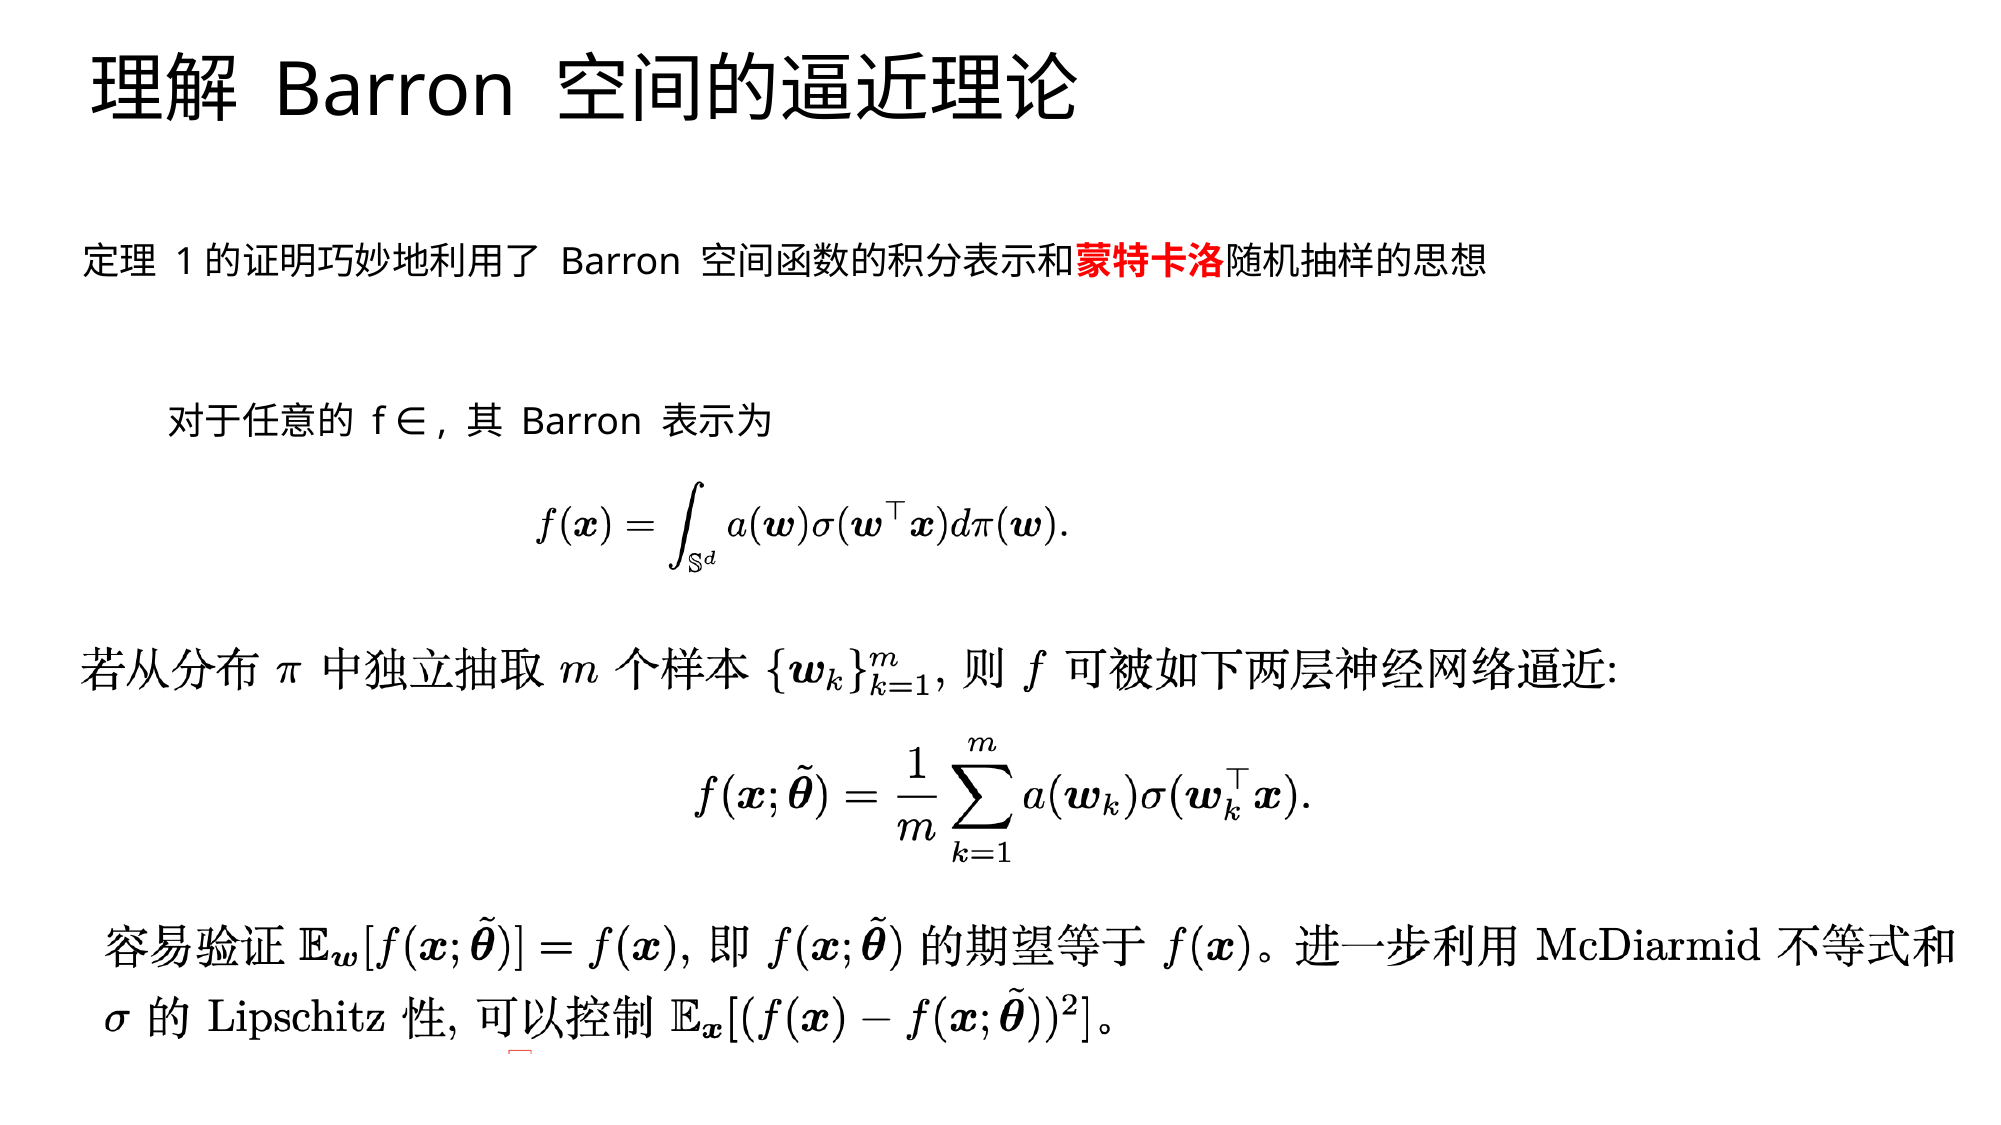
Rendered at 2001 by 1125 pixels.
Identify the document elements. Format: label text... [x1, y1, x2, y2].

title 理解 Barron 空间的逼近理论 [74, 39, 1856, 144]
text_box 定理 1的证明巧妙地利用了 Barron 空间函数的积分表示和蒙特卡洛随机抽样的思想 [67, 218, 1512, 290]
picture [74, 630, 1641, 875]
picture [86, 906, 1962, 1054]
picture [502, 465, 1092, 586]
